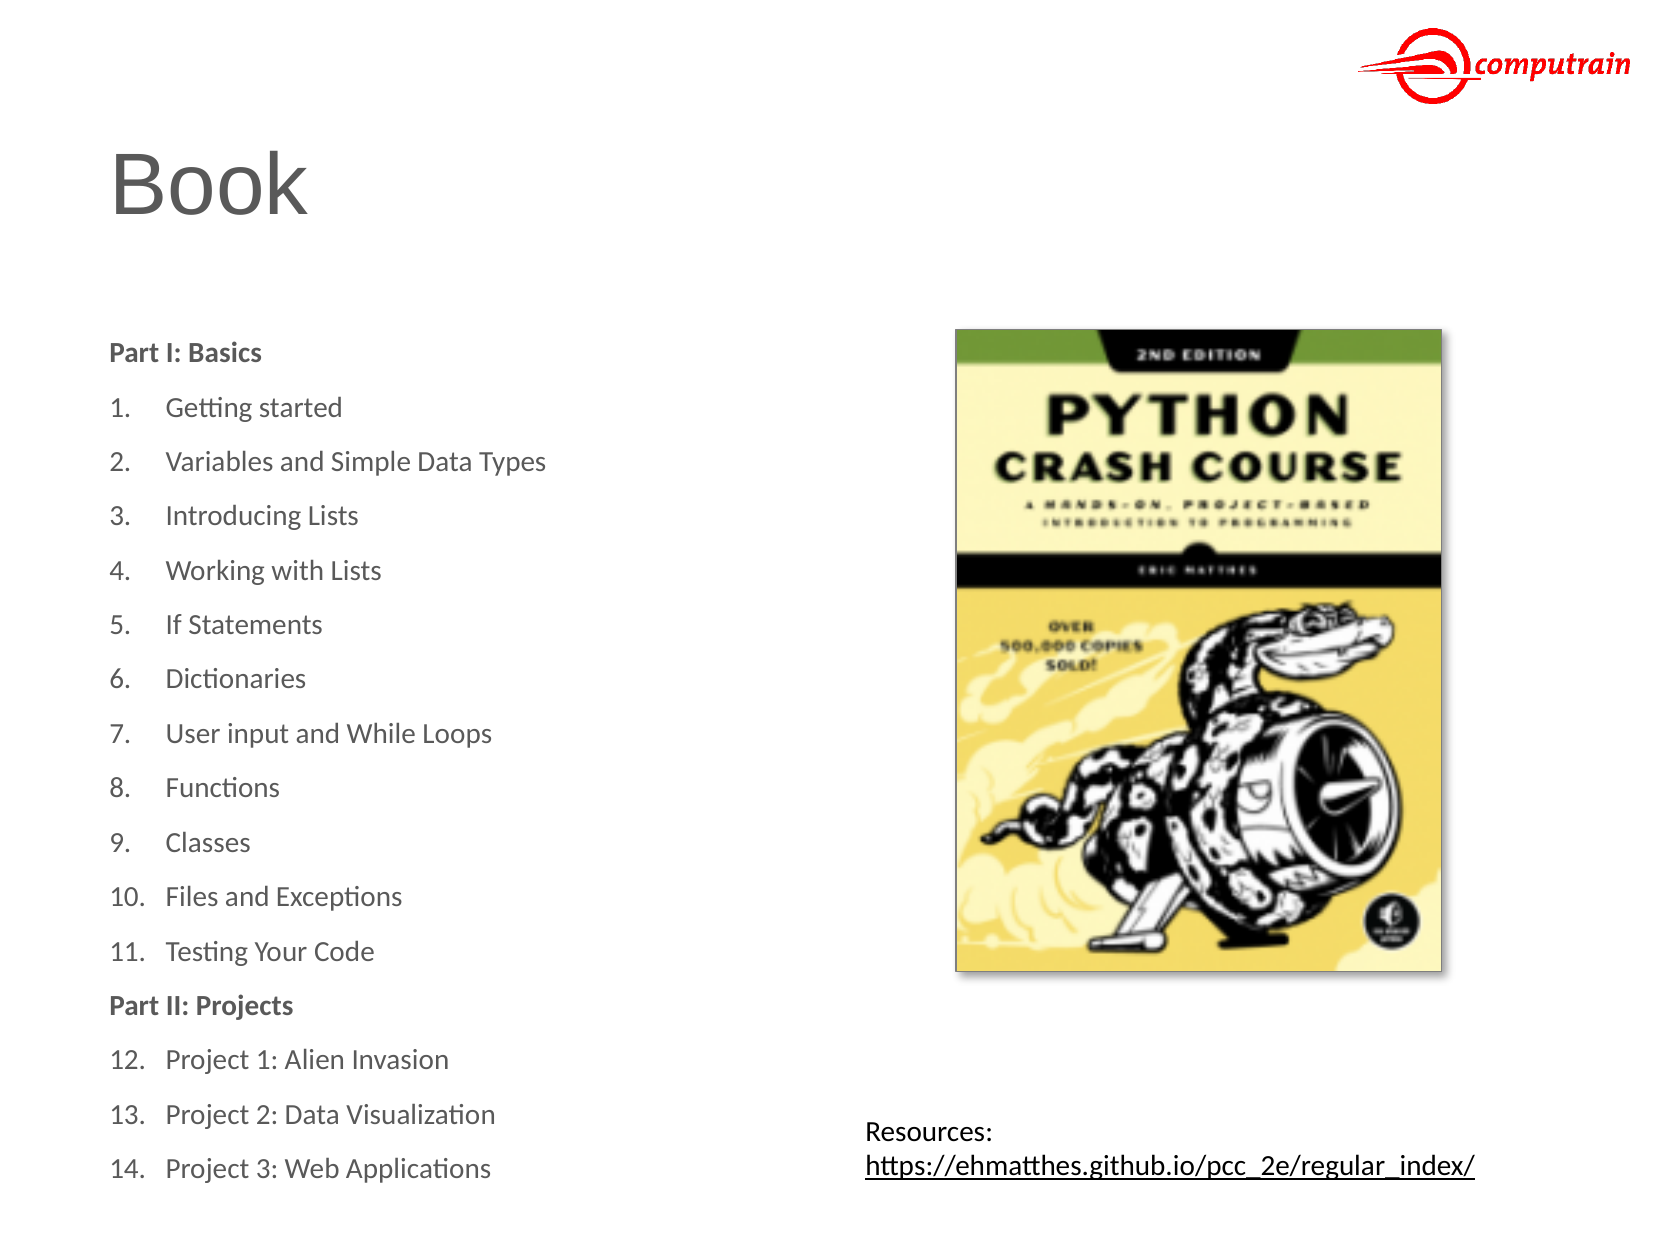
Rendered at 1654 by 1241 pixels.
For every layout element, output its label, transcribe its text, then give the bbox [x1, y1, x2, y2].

list Part I: Basics Getting started Variables and Simple Data Types Introducing Lists Working with Lists If Statements Dictionaries User input and While Loops Functions Classes Files and Exceptions Testing Your Code Part II: Projects Project 1: Alien Invasion Project 2: Data Visualization Project 3: Web Applications [94, 330, 1560, 1223]
picture [1358, 28, 1630, 104]
text_box Resources: https://ehmatthes.github.io/pcc_2e/regular_index/ [850, 1104, 1548, 1190]
picture [956, 329, 1442, 972]
title Book [94, 66, 1560, 306]
